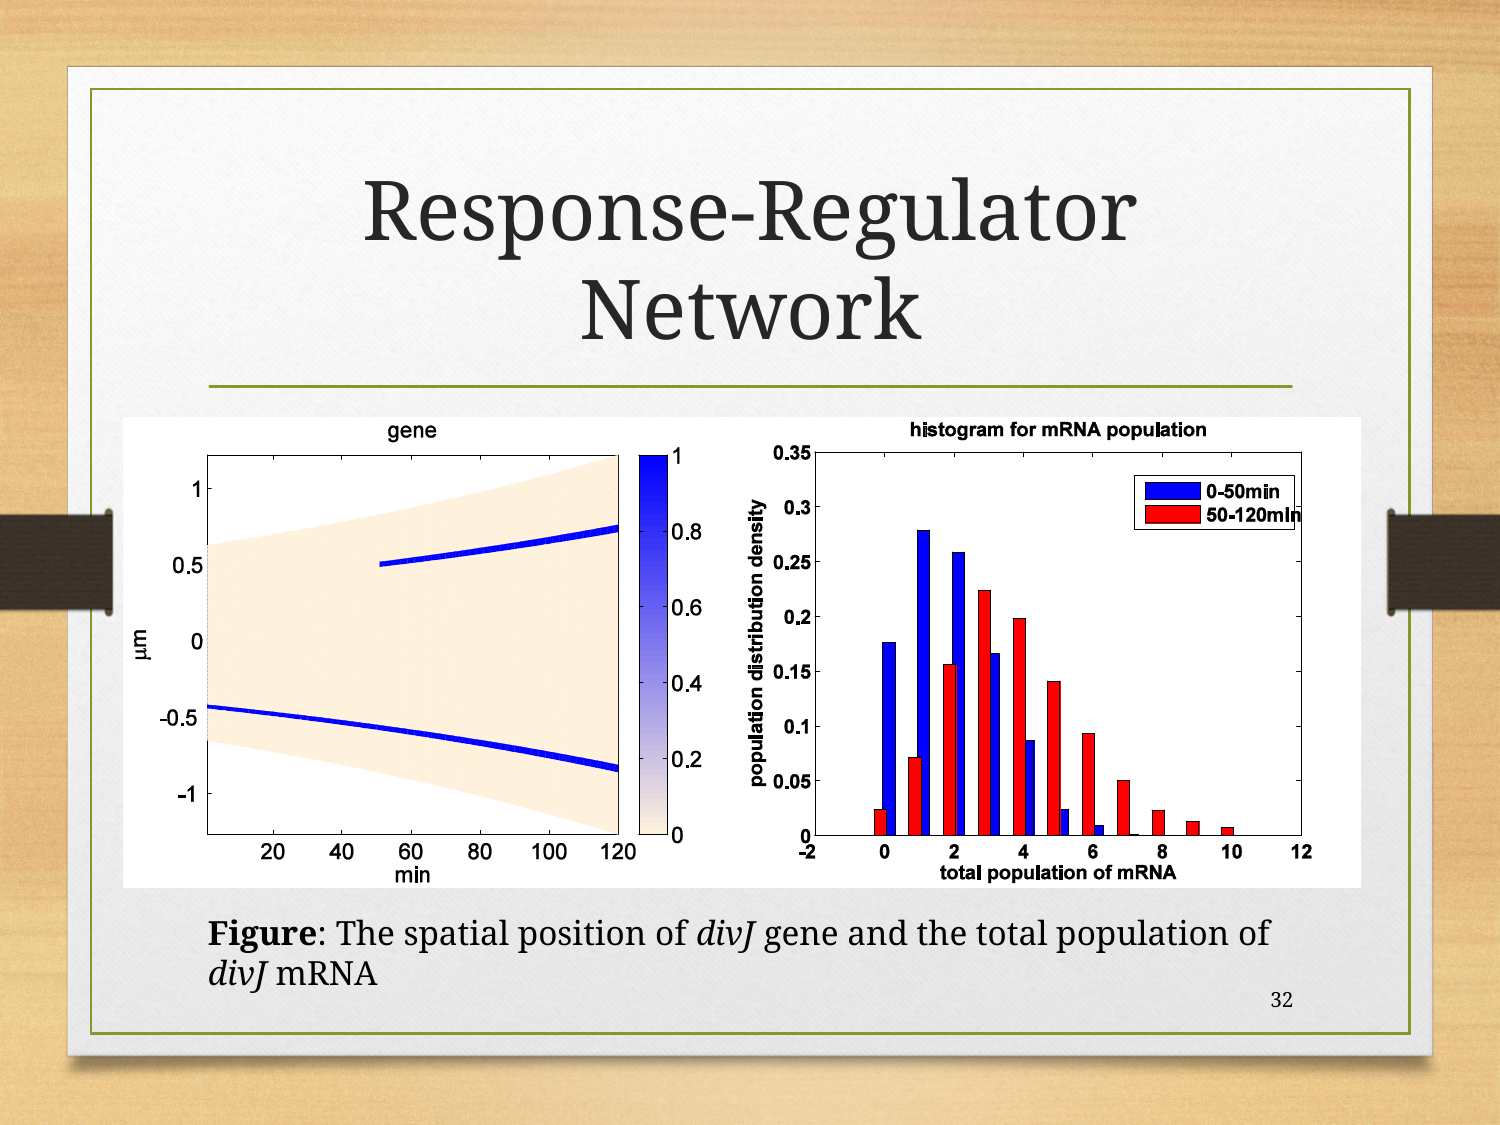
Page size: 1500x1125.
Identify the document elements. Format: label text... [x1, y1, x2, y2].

title Response-Regulator Network [193, 150, 1309, 365]
picture [0, 0, 1500, 1125]
slide_number 32 [1243, 977, 1309, 1024]
text_box Figure: The spatial position of divJ gene and the total population of divJ mRNA [193, 904, 1290, 1000]
